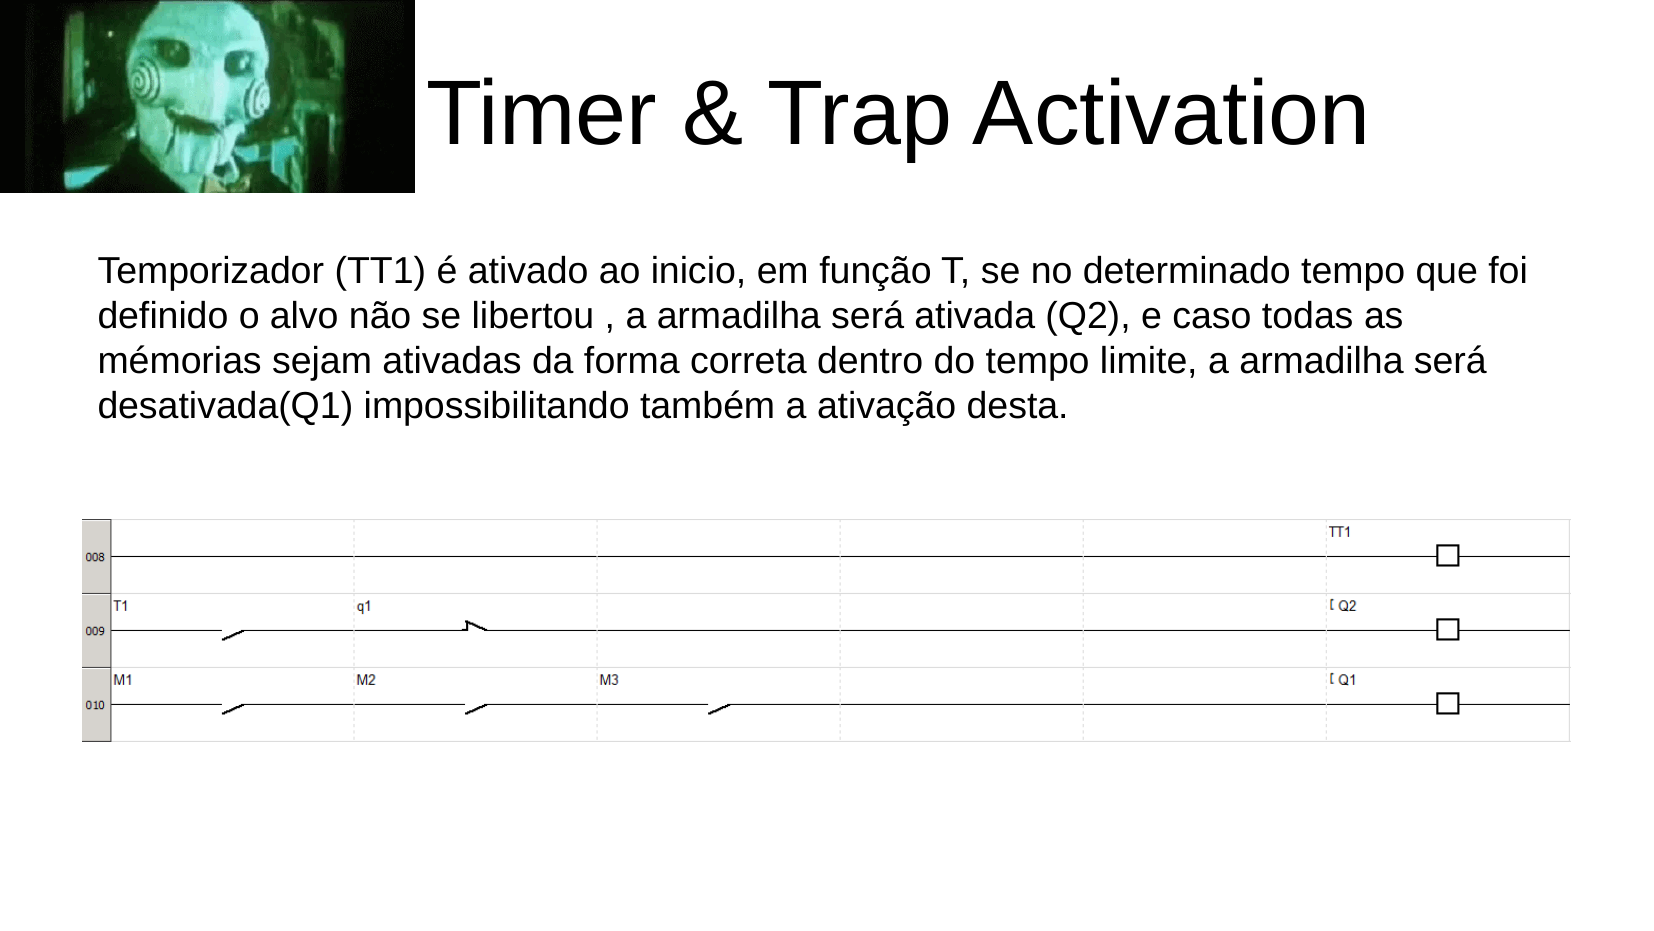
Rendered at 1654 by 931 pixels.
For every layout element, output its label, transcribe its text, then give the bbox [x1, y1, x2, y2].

picture [82, 519, 1571, 742]
picture [0, 0, 415, 193]
text_box Temporizador (TT1) é ativado ao inicio, em função T, se no determinado tempo que foi definido o alvo não se libertou , a armadilha será ativada (Q2), e caso todas as mémorias sejam ativadas da forma correta dentro do tempo limite, a armadilha será desativada(Q1) impossibilitando também a ativação desta. [82, 238, 1571, 434]
title Timer & Trap Activation [415, 37, 1372, 193]
